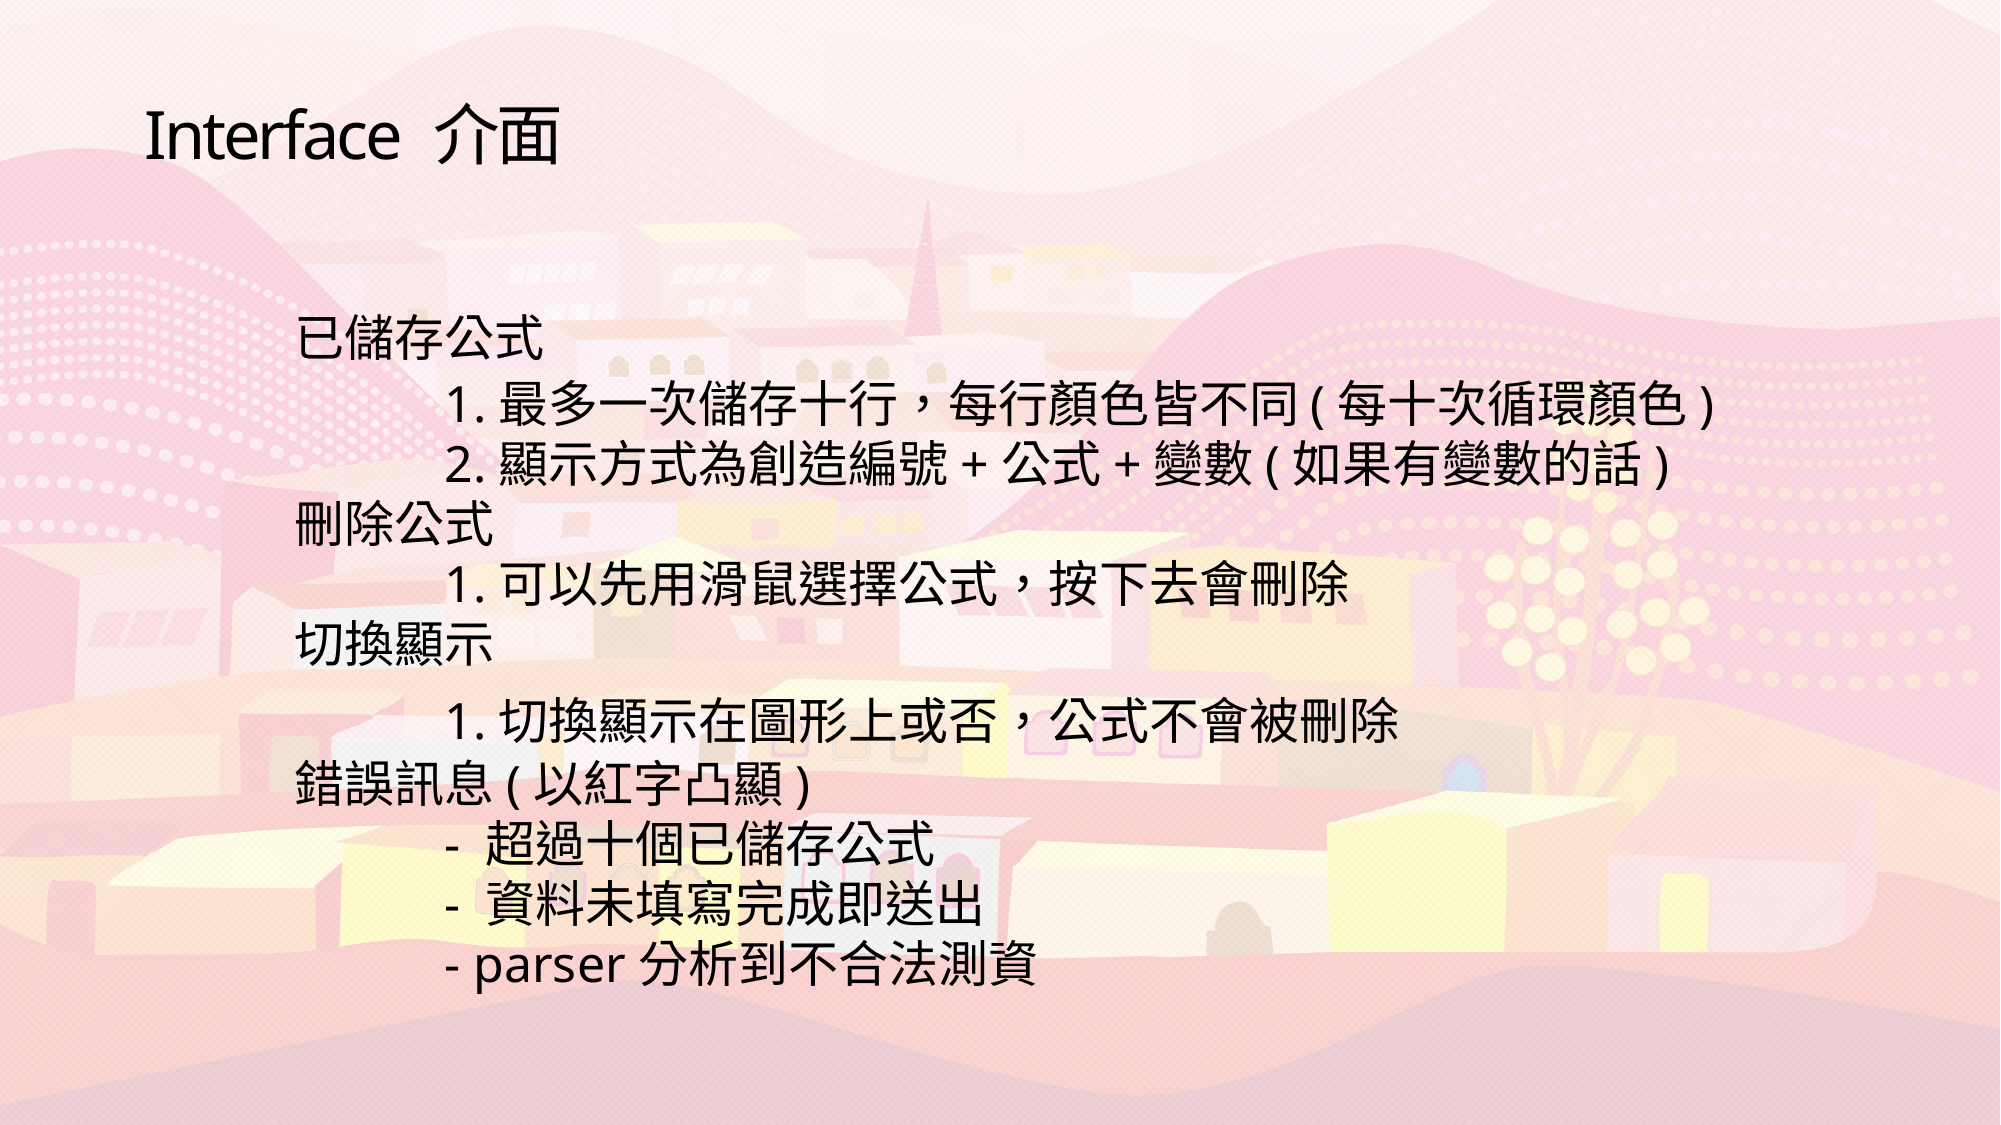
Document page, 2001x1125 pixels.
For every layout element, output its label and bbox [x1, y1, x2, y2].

list [0, 0, 2000, 1125]
